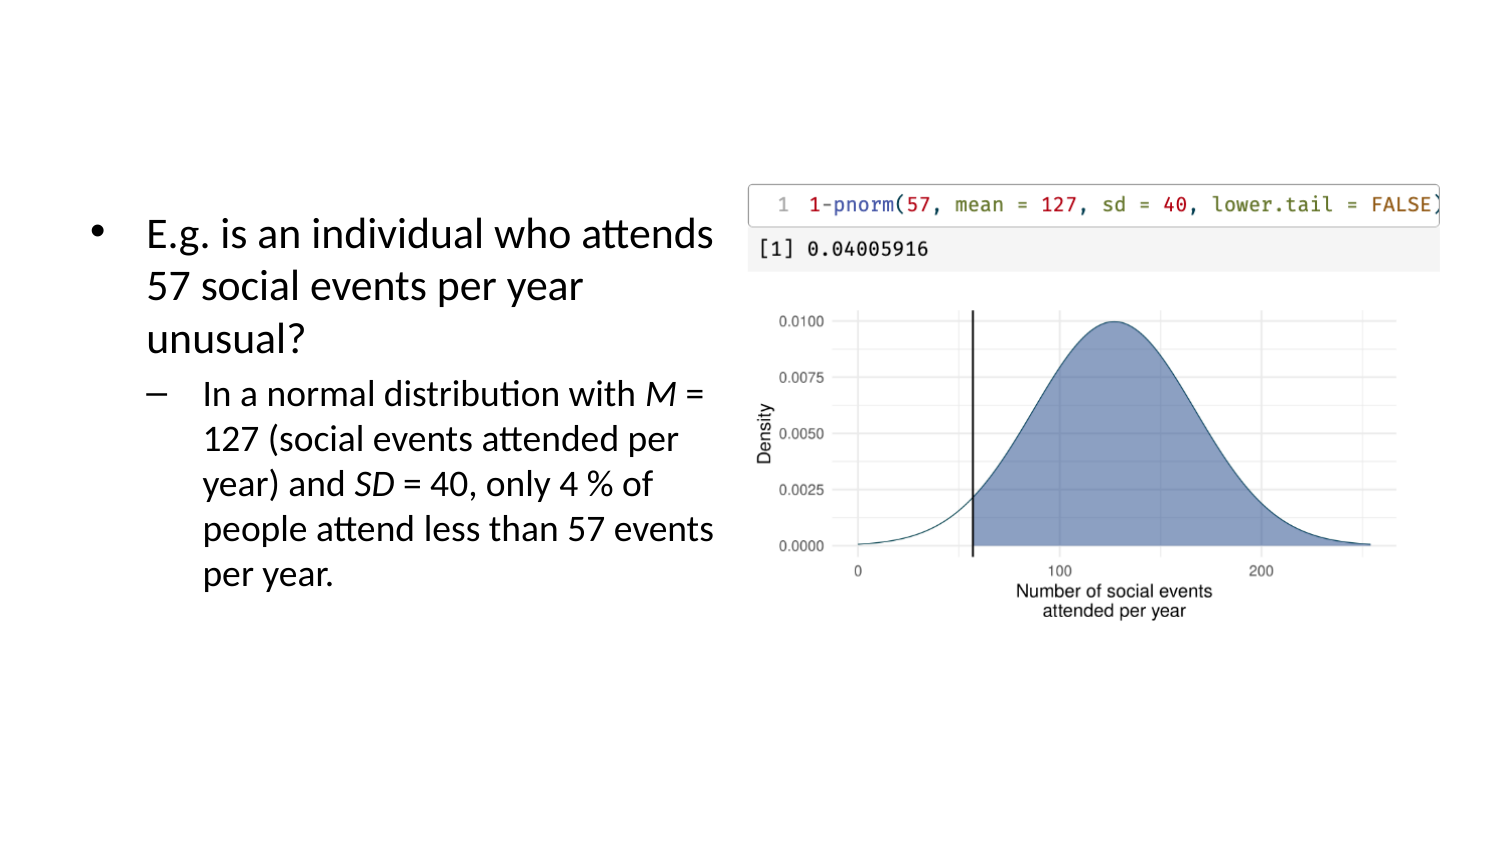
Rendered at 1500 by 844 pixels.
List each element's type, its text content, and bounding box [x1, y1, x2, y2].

list E.g. is an individual who attends 57 social events per year unusual? In a normal distribution with M = 127 (social events attended per year) and SD = 40, only 4 % of people attend less than 57 events per year. [75, 196, 738, 754]
picture [737, 171, 1467, 634]
